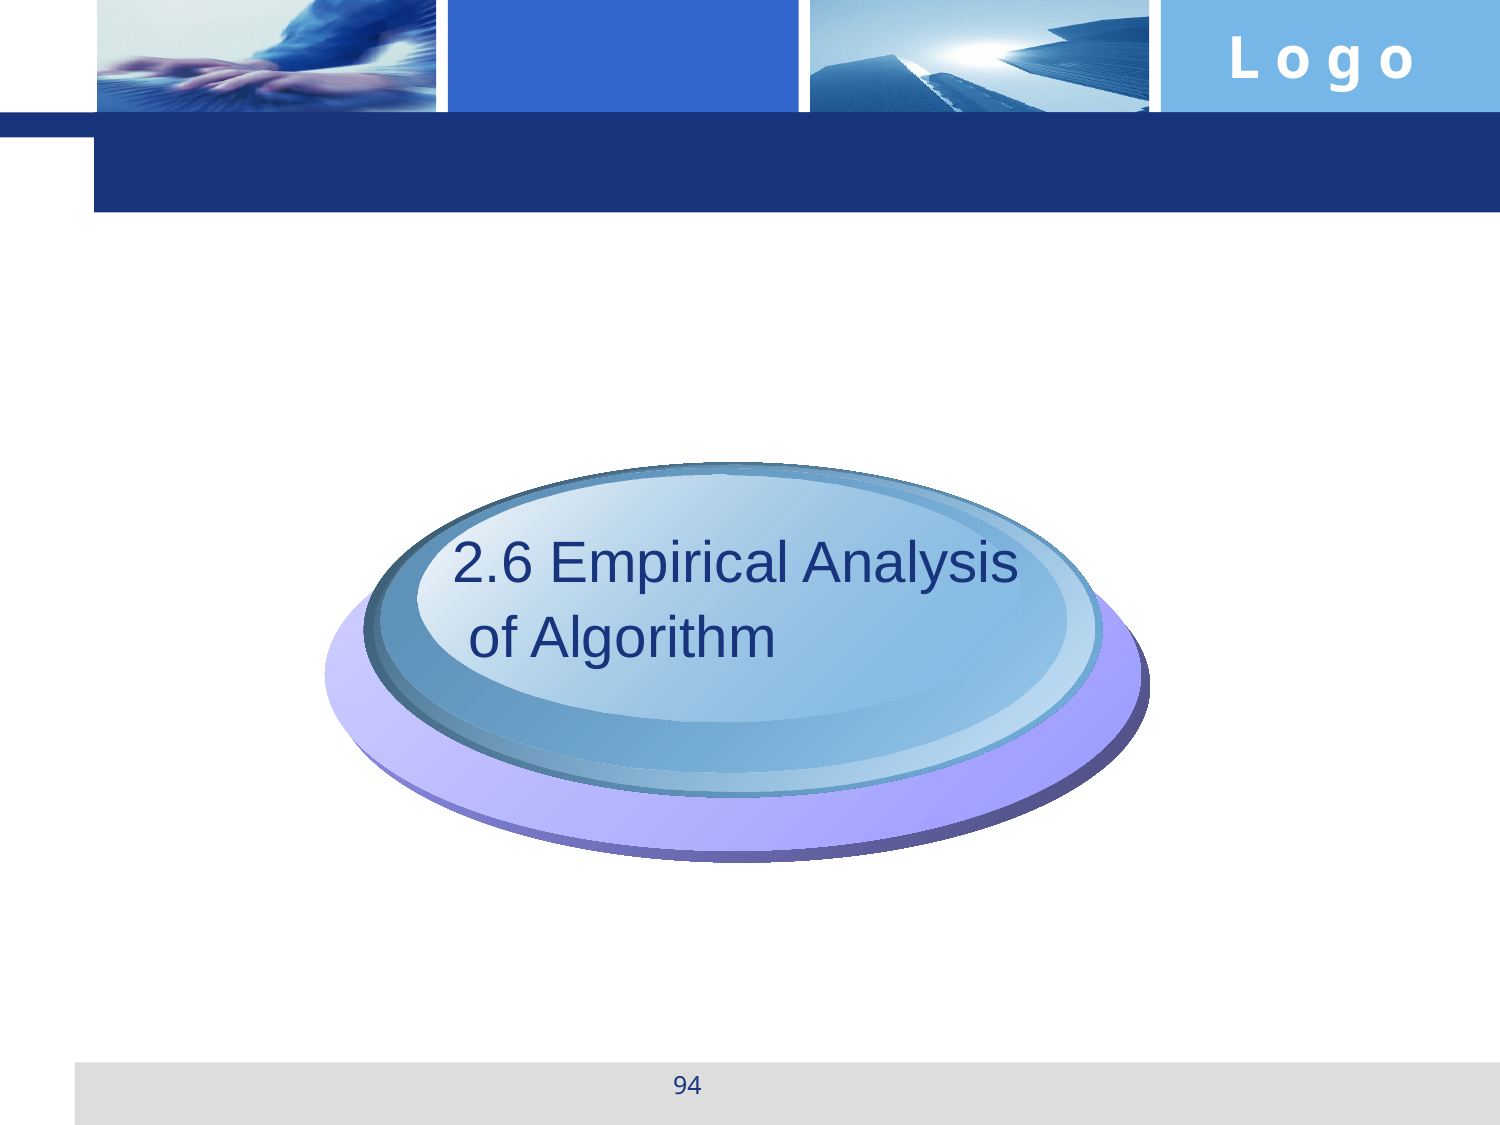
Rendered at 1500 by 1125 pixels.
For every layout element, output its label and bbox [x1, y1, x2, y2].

text_box [512, 1062, 863, 1116]
text_box [324, 462, 1151, 863]
picture [97, 0, 437, 112]
picture [810, 0, 1150, 112]
